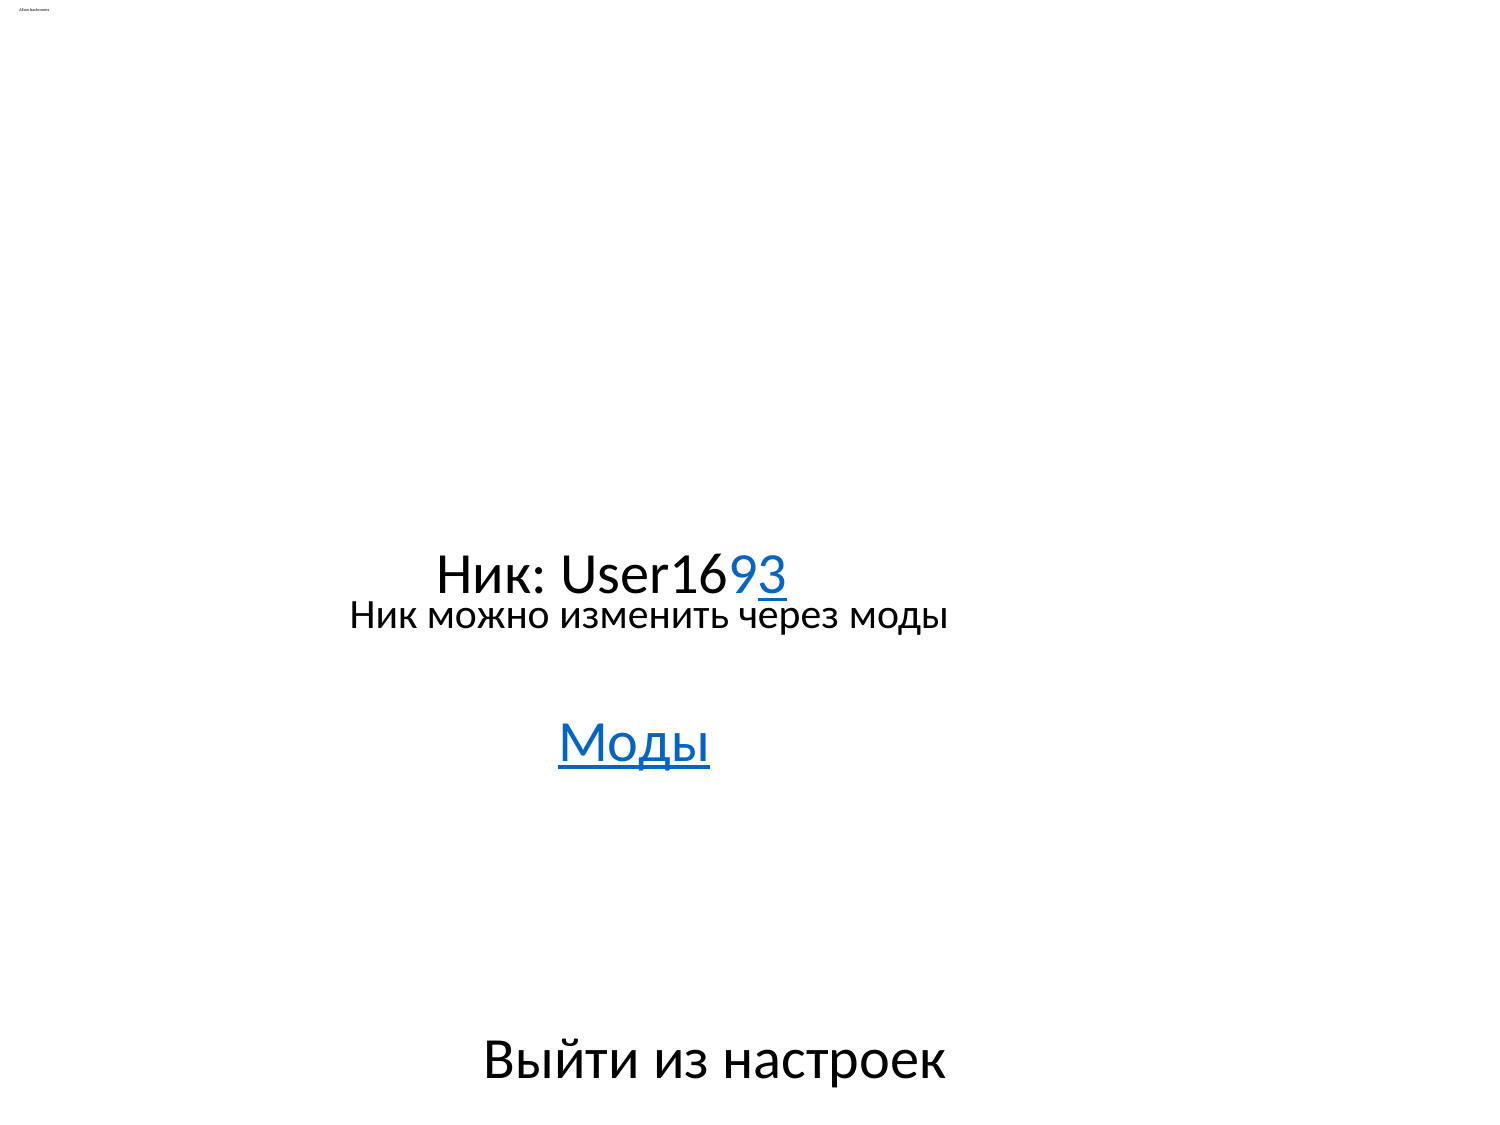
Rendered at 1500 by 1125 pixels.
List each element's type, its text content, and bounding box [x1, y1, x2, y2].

text_box Выйти из настроек [469, 1012, 1126, 1098]
text_box Ник можно изменить через моды [334, 579, 1060, 645]
text_box Allow backrooms [4, 0, 171, 20]
text_box Моды [543, 695, 750, 781]
text_box Ник: User1693 [421, 528, 1078, 613]
